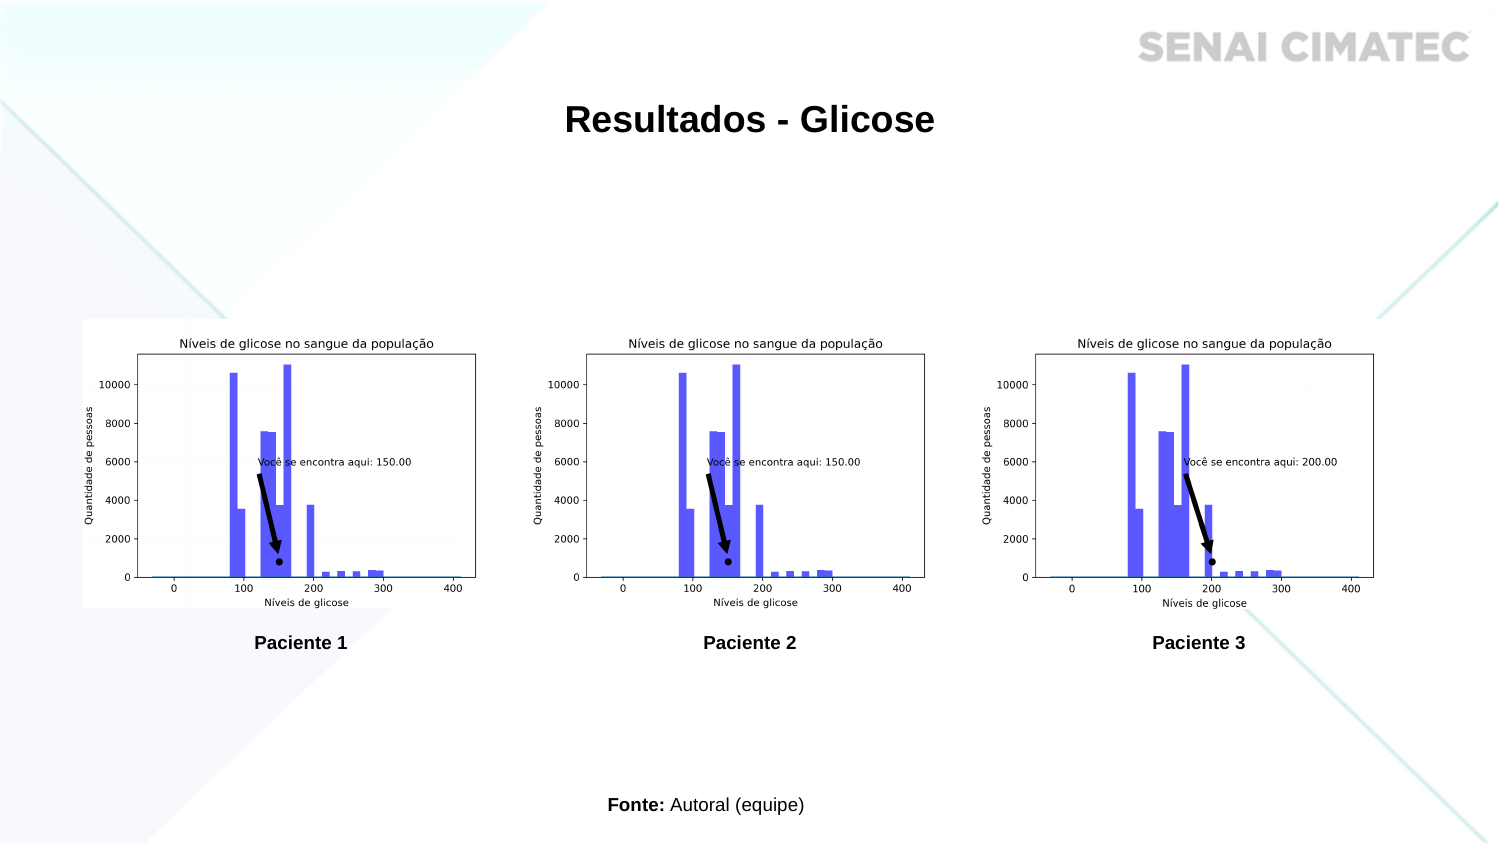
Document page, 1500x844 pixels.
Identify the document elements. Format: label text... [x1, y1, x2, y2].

picture [0, 1, 1499, 844]
text_box Paciente 3 [1024, 619, 1373, 665]
title Resultados - Glicose [51, 72, 1449, 167]
text_box Fonte: Autoral (equipe) [531, 781, 880, 827]
text_box Paciente 2 [575, 619, 925, 665]
text_box Paciente 1 [126, 619, 476, 665]
